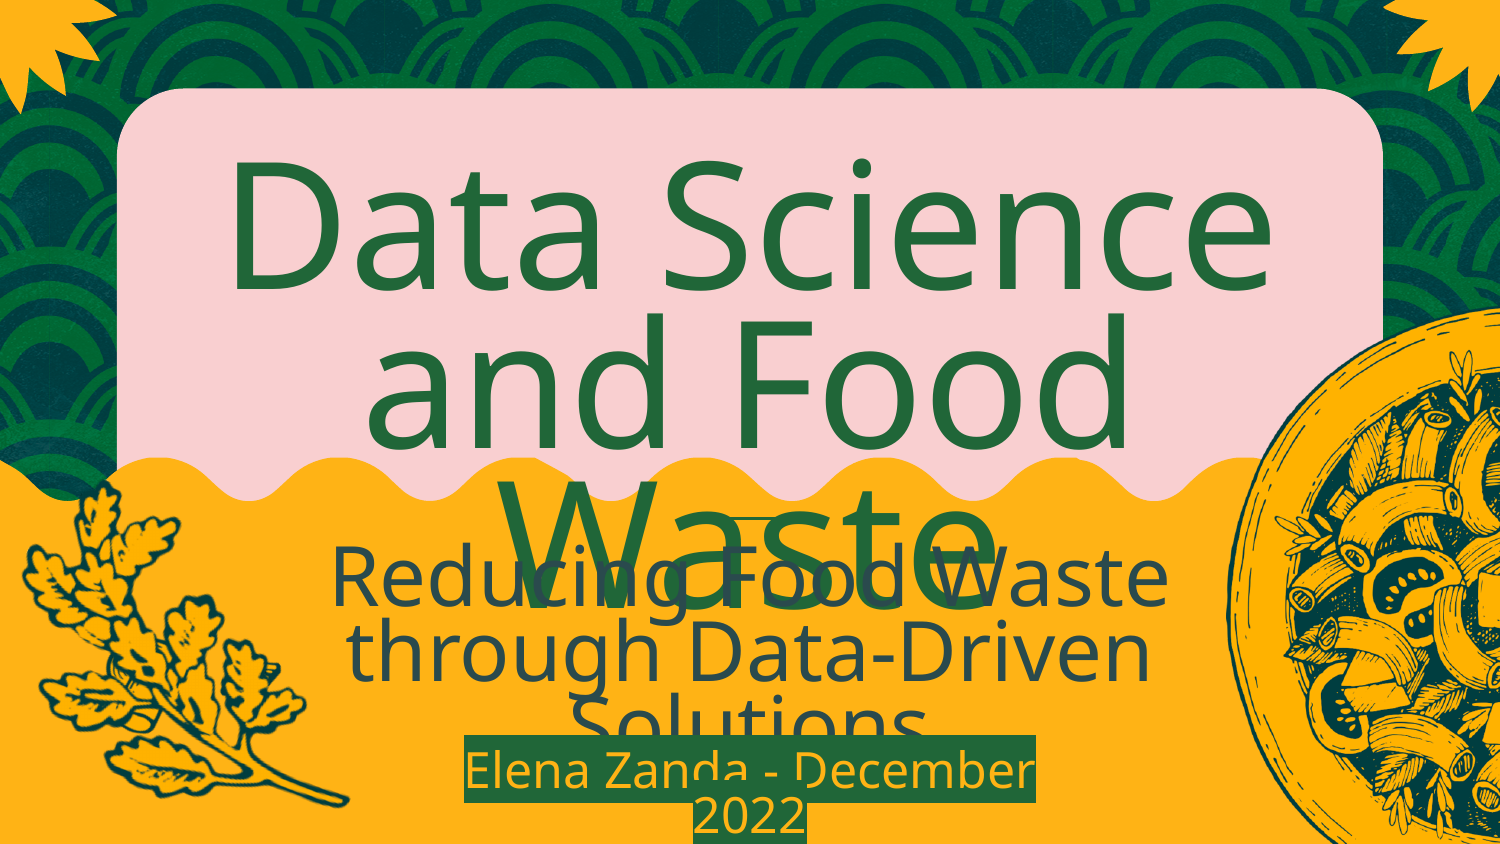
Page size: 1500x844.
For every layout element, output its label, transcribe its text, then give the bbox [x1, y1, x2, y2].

title Reducing Food Waste through Data-Driven Solutions [394, 531, 1154, 618]
text_box Elena Zanda - December 2022 [397, 737, 1103, 844]
picture [0, 0, 1500, 844]
title Data Science and Food Waste [196, 146, 1304, 317]
